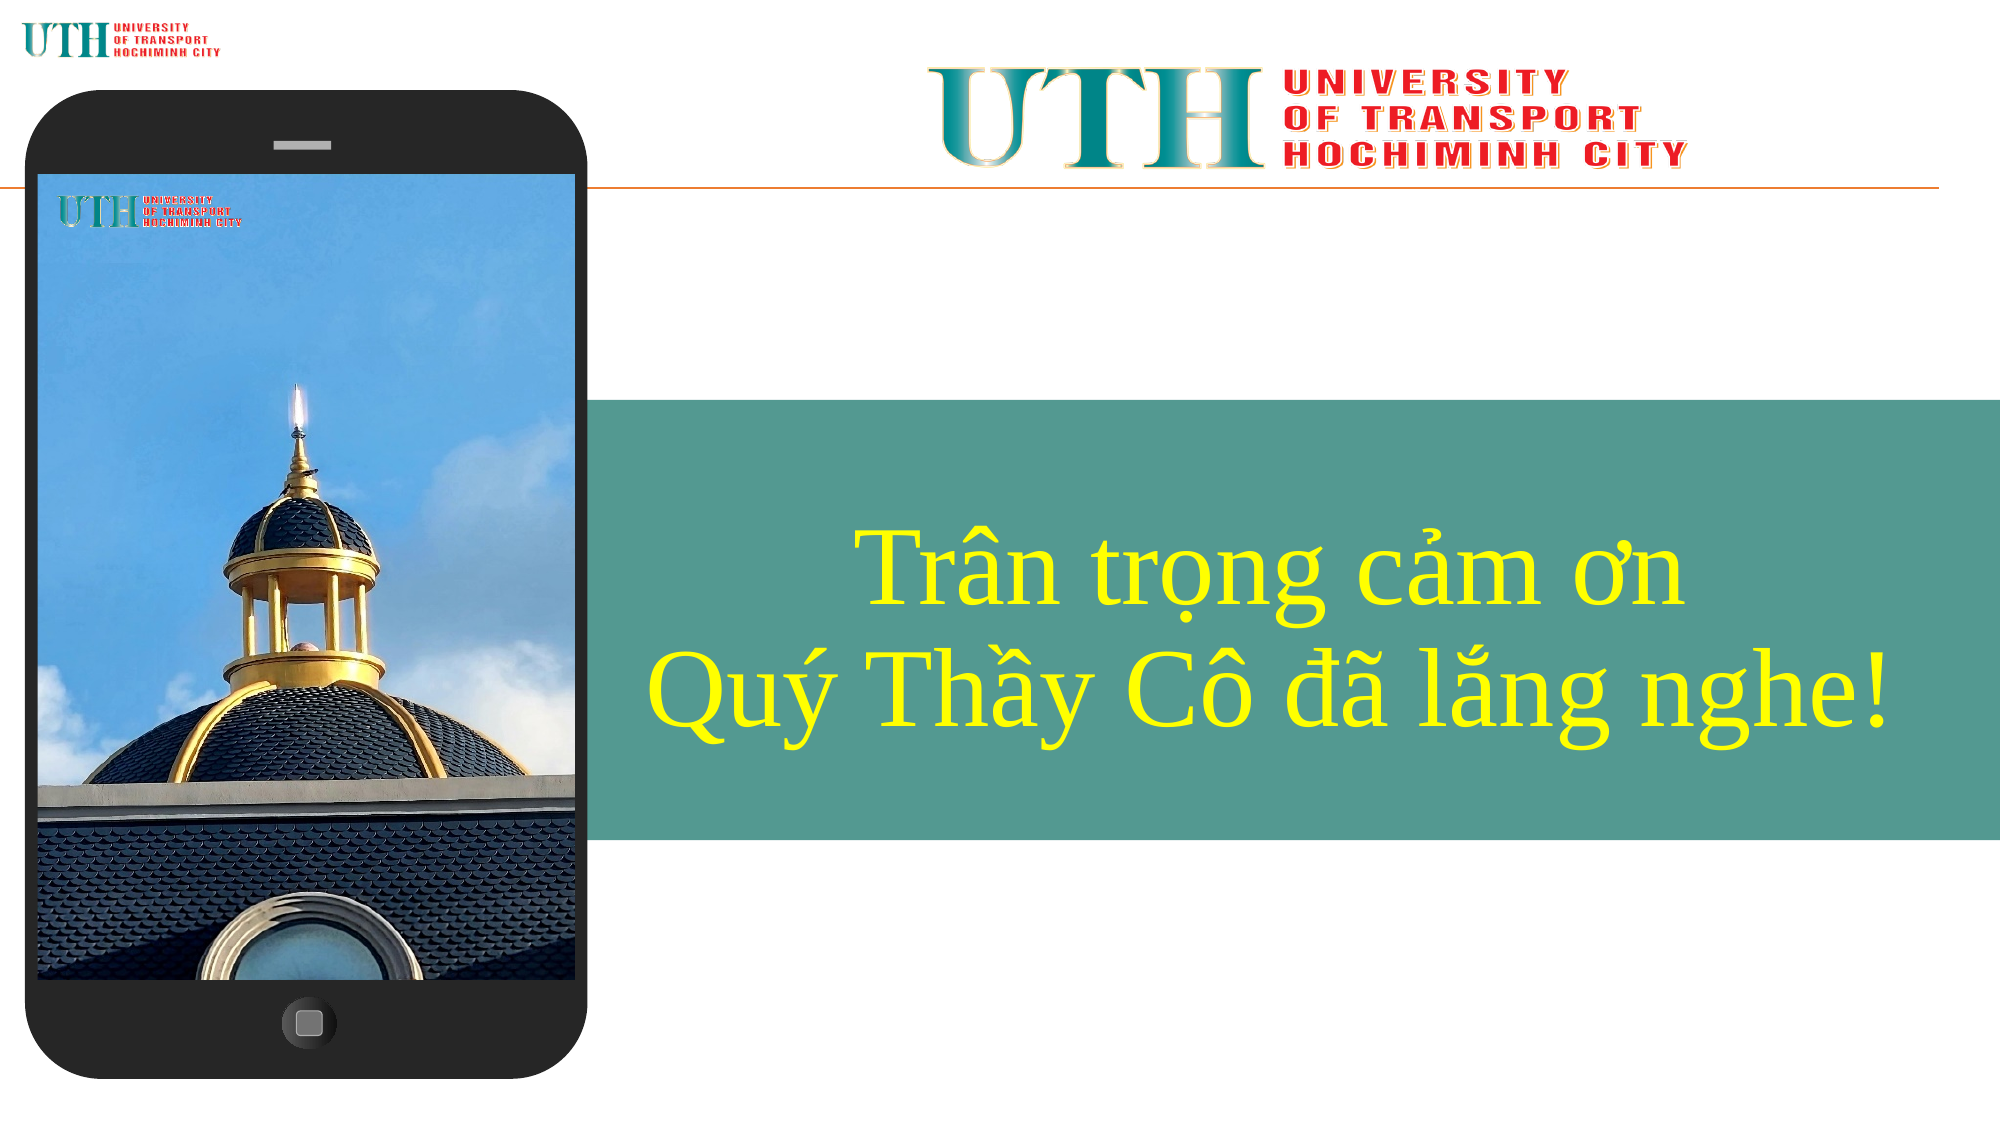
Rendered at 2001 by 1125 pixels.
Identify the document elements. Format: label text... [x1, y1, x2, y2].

picture [37, 174, 575, 980]
picture [15, 16, 229, 65]
text_box Trân trọng cảm ơn Quý Thầy Cô đã lắng nghe! [575, 499, 1980, 650]
picture [899, 41, 1723, 195]
